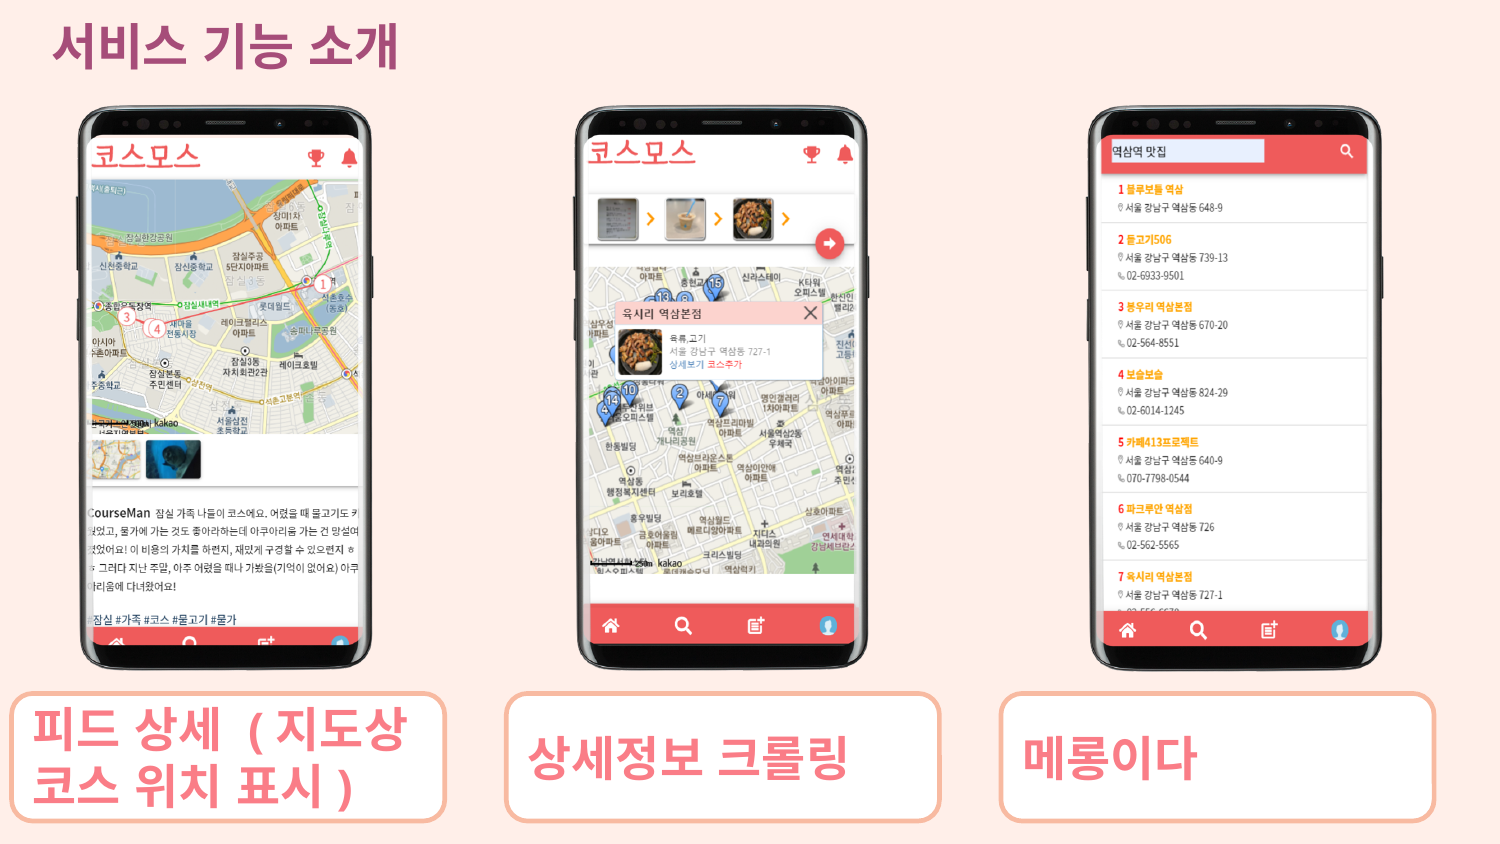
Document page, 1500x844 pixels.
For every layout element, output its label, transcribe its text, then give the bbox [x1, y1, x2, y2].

picture [571, 104, 870, 671]
text_box 메롱이다 [1000, 693, 1435, 822]
title 서비스 기능 소개 [36, 0, 493, 77]
picture [75, 104, 374, 671]
text_box 상세정보 크롤링 [506, 693, 940, 822]
picture [1085, 104, 1384, 672]
text_box 피드 상세 (지도상 코스 위치 표시) [11, 693, 445, 822]
